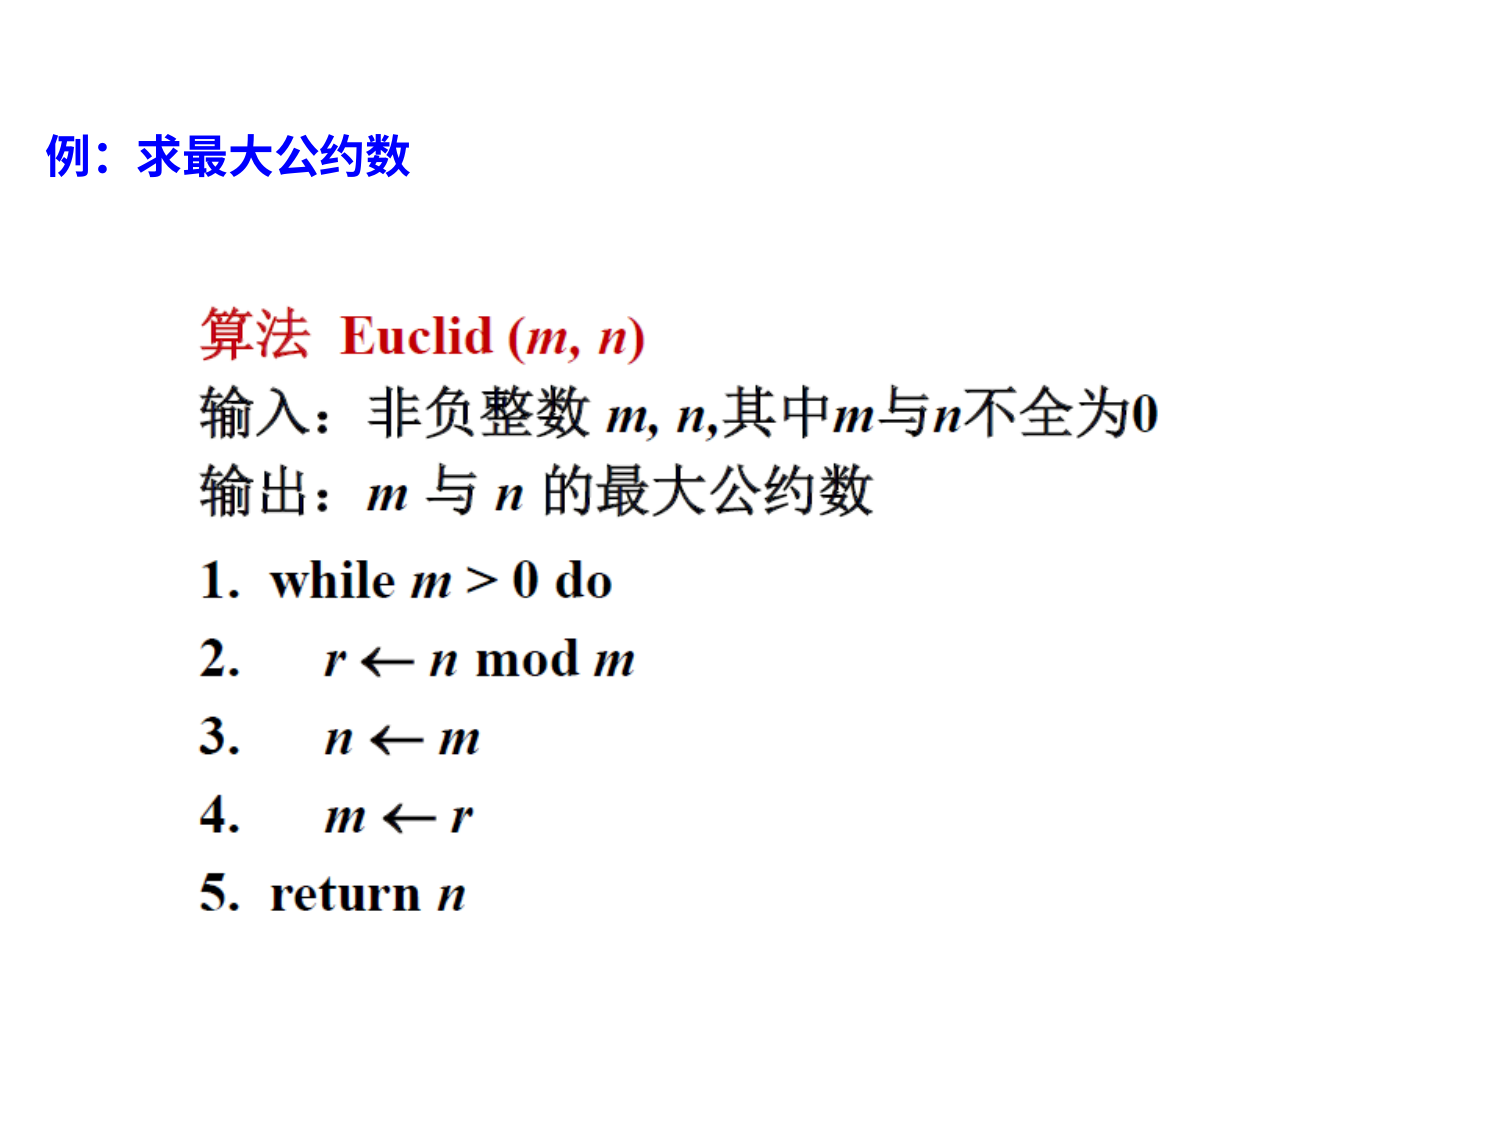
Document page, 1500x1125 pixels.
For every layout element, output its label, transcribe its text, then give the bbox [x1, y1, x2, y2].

text_box 例：求最大公约数 [30, 131, 1366, 190]
picture [188, 290, 1172, 937]
